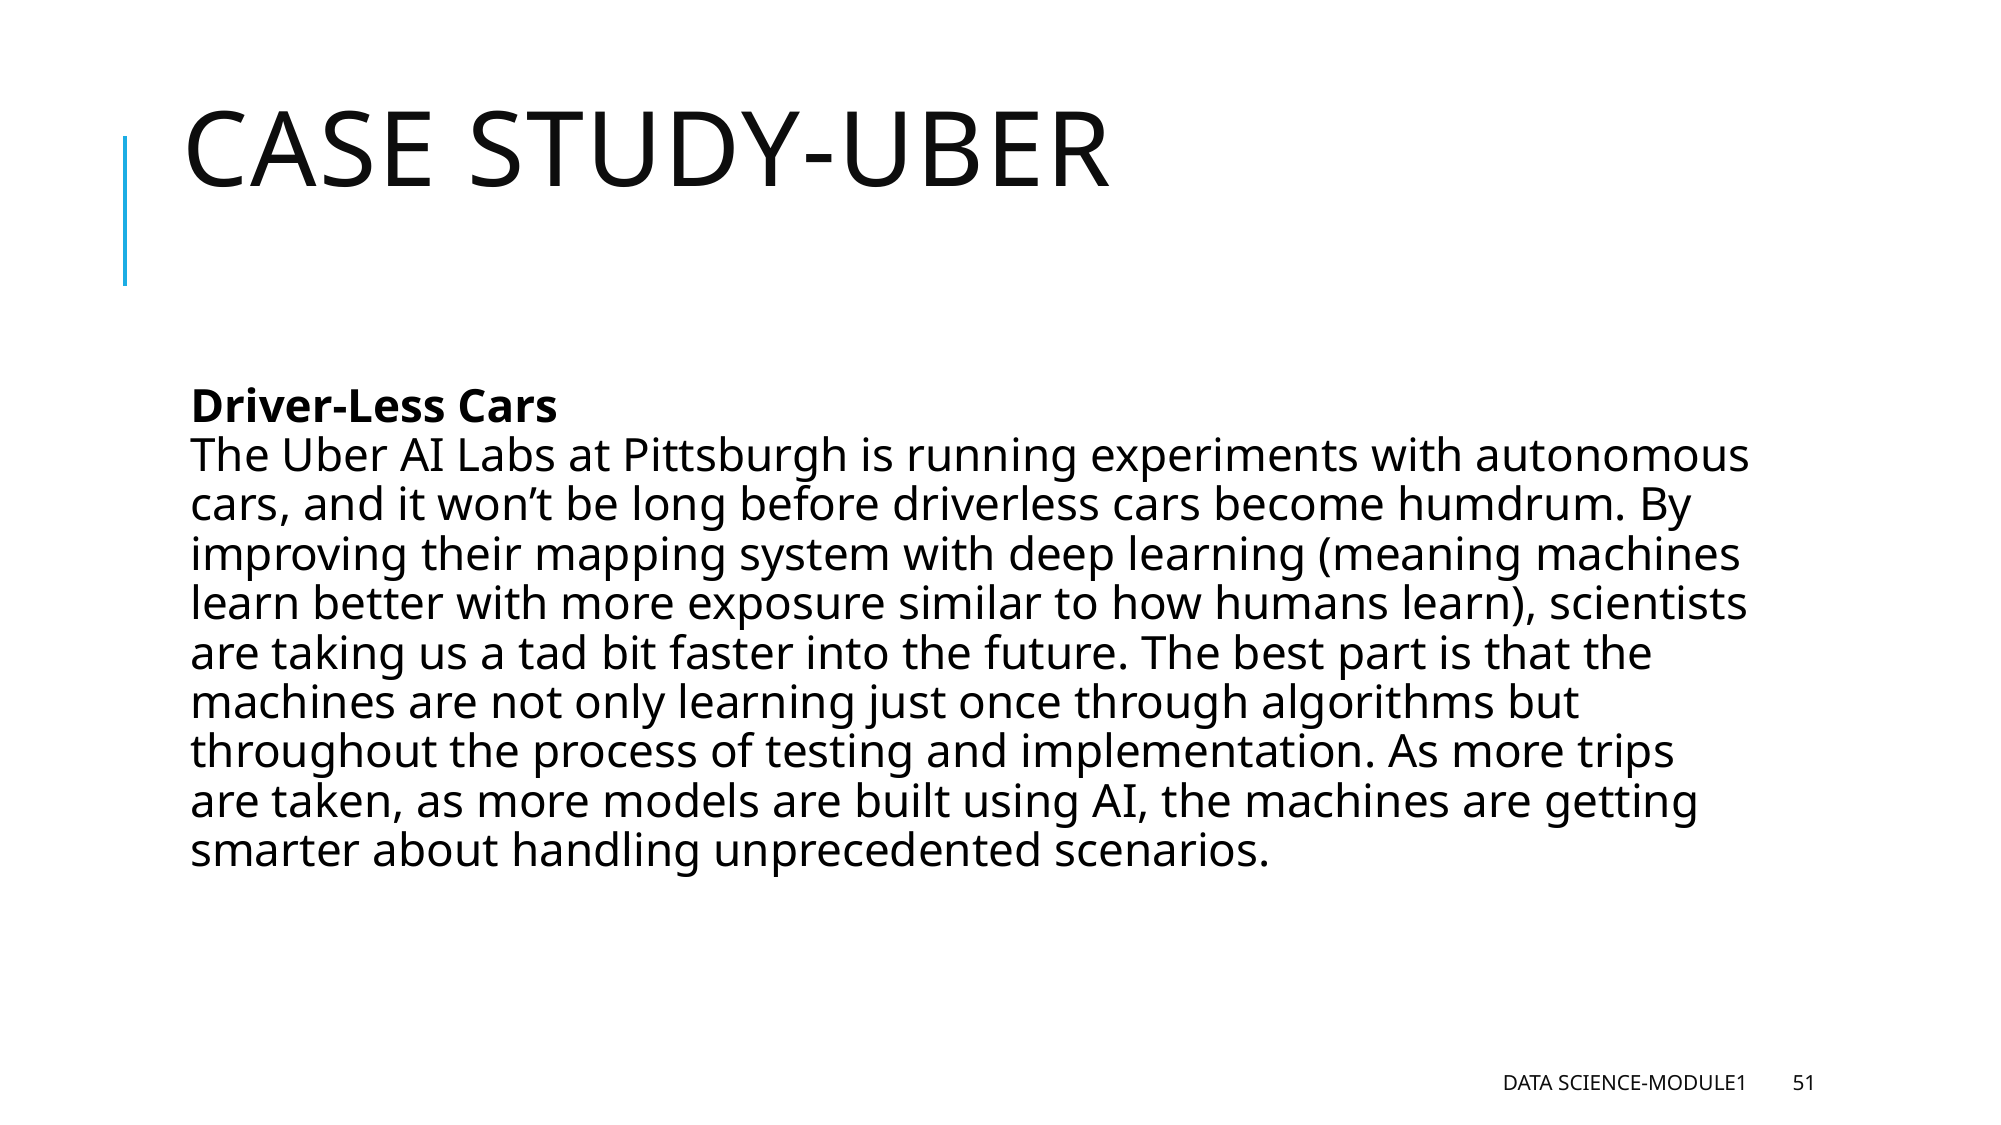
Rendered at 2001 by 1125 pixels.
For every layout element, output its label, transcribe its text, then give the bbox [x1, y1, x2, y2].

list Driver-Less Cars The Uber AI Labs at Pittsburgh is running experiments with autonomous cars, and it won’t be long before driverless cars become humdrum. By improving their mapping system with deep learning (meaning machines learn better with more exposure similar to how humans learn), scientists are taking us a tad bit faster into the future. The best part is that the machines are not only learning just once through algorithms but throughout the process of testing and implementation. As more trips are taken, as more models are built using AI, the machines are getting smarter about handling unprecedented scenarios. [168, 375, 1763, 1035]
slide_number 51 [1777, 1061, 1938, 1107]
title Case study-uber [168, 96, 1763, 342]
footer Data Science-Module1 [794, 1061, 1763, 1107]
